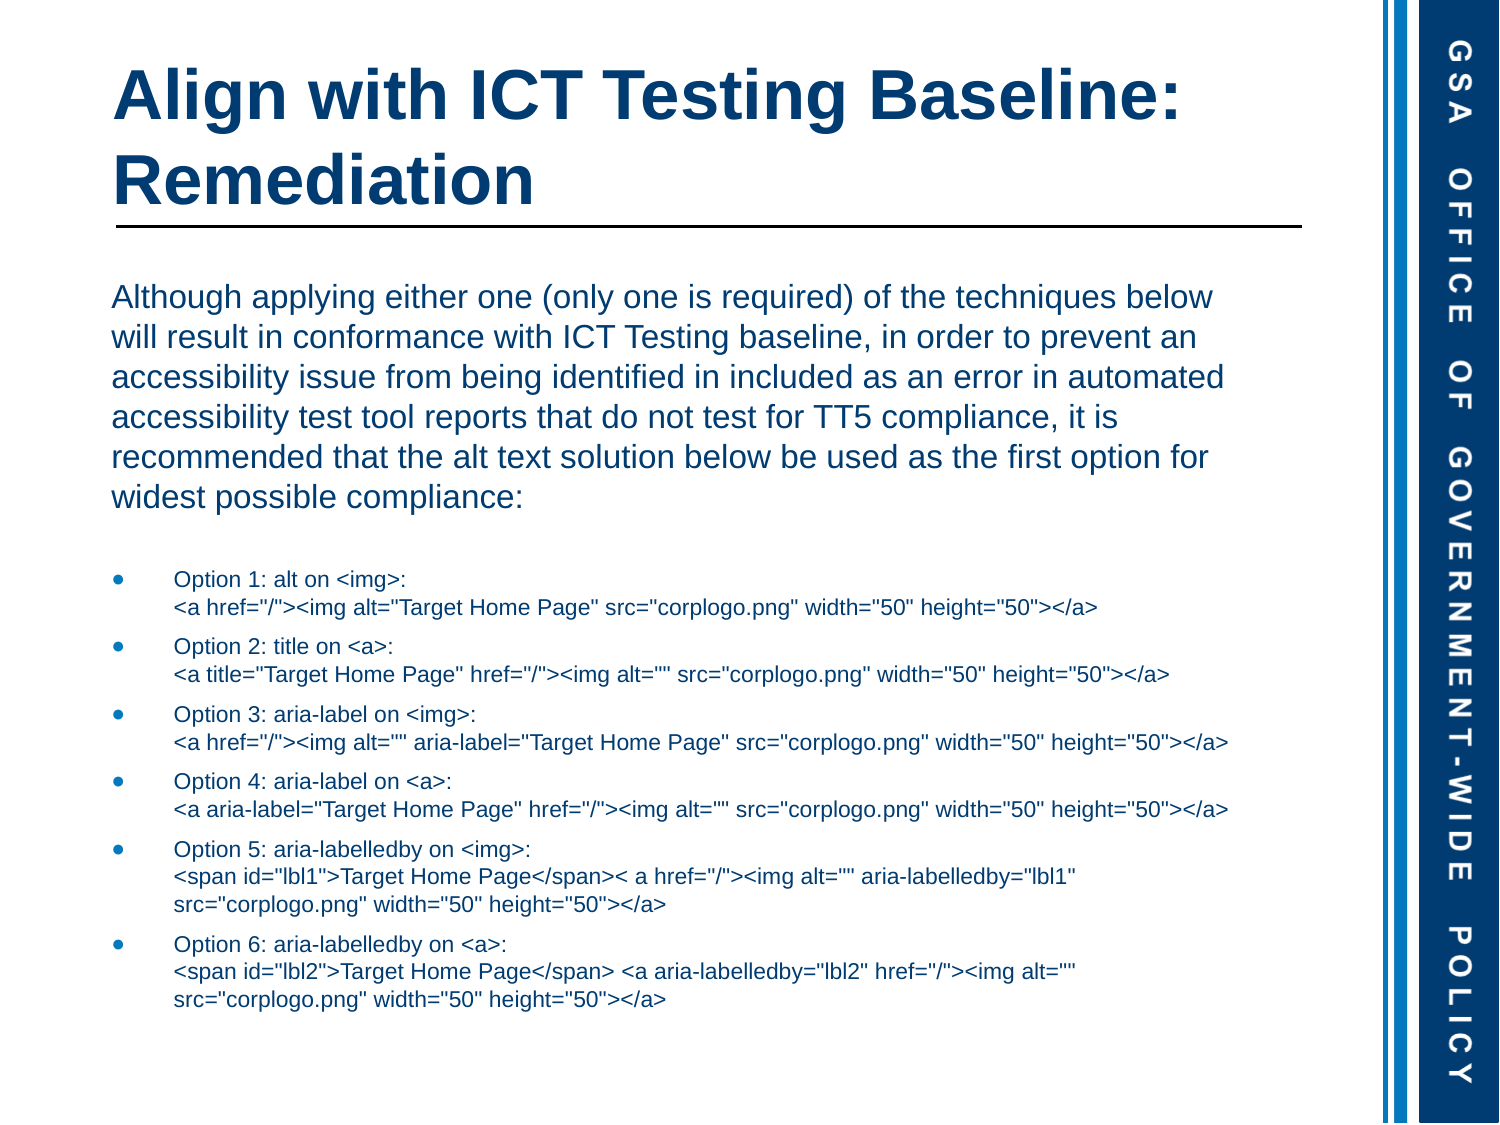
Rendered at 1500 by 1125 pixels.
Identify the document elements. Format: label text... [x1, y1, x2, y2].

picture [1383, 0, 1500, 1124]
list Although applying either one (only one is required) of the techniques below will result in conformance with ICT Testing baseline, in order to prevent an accessibility issue from being identified in included as an error in automated accessibility test tool reports that do not test for TT5 compliance, it is recommended that the alt text solution below be used as the first option for widest possible compliance: Option 1: alt on <img>: <a href="/"><img alt="Target Home Page" src="corplogo.png" width="50" height="50"></a> Option 2: title on <a>: <a title="Target Home Page" href="/"><img alt="" src="corplogo.png" width="50" height="50"></a> Option 3: aria-label on <img>: <a href="/"><img alt="" aria-label="Target Home Page" src="corplogo.png" width="50" height="50"></a> Option 4: aria-label on <a>: <a aria-label="Target Home Page" href="/"><img alt="" src="corplogo.png" width="50" height="50"></a> Option 5: aria-labelledby on <img>: <span id="lbl1">Target Home Page</span>< a href="/"><img alt="" aria-labelledby="lbl1" src="corplogo.png" width="50" height="50"></a> Option 6: aria-labelledby on <a>: <span id="lbl2">Target Home Page</span> <a aria-labelledby="lbl2" href="/"><img alt="" src="corplogo.png" width="50" height="50"></a> [83, 260, 1282, 1001]
title Align with ICT Testing Baseline: Remediation [97, 40, 1302, 234]
